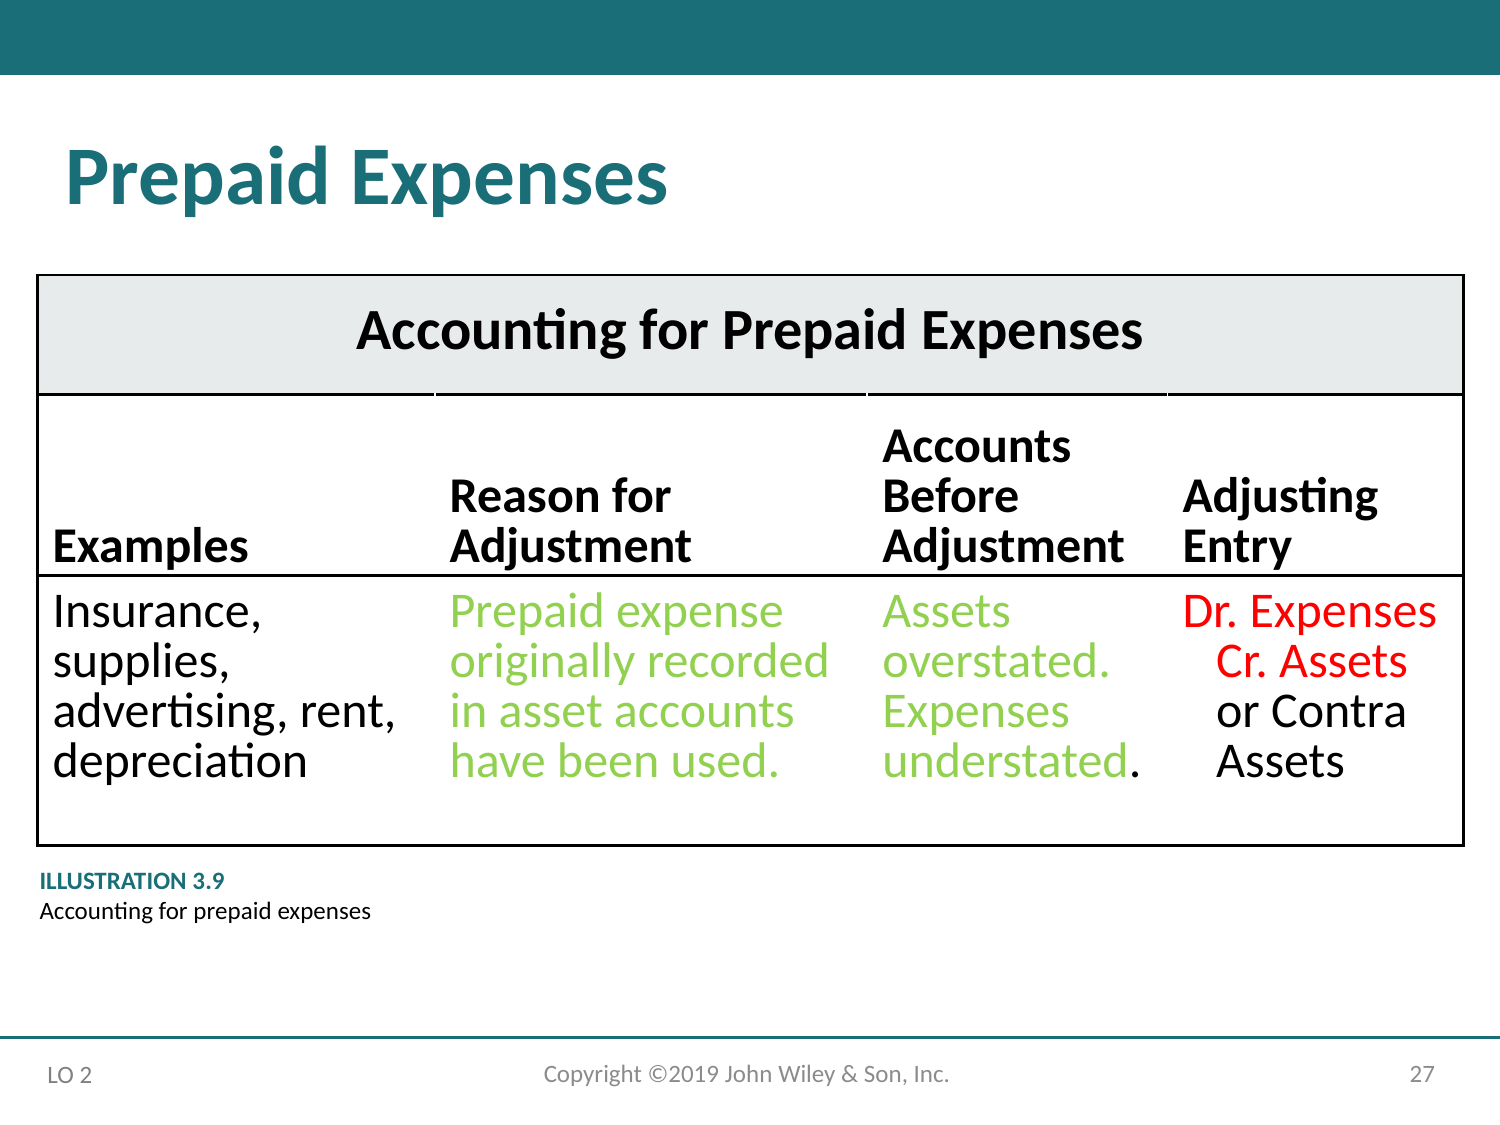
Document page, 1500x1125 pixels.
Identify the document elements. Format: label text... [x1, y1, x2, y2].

table_cell Prepaid expense originally recorded in asset accounts have been used. [436, 577, 866, 844]
table_cell Insurance, supplies, advertising, rent, depreciation [39, 577, 434, 844]
table_cell Examples [39, 396, 434, 574]
table_cell Assets overstated. Expenses understated. [868, 577, 1167, 844]
slide_number 27 [1059, 1042, 1450, 1103]
table_cell Dr. Expenses Cr. Assets or Contra Assets [1168, 577, 1462, 844]
title Prepaid Expenses [50, 125, 1475, 328]
list LO 2 [37, 1051, 118, 1125]
table_header Accounting for Prepaid Expenses [39, 276, 1462, 393]
table_cell Accounts Before Adjustment [868, 396, 1167, 574]
text_box ILLUSTRATION 3.9 Accounting for prepaid expenses [24, 856, 613, 932]
table_cell Reason for Adjustment [436, 396, 866, 574]
footer Copyright ©2019 John Wiley & Son, Inc. [496, 1042, 1004, 1103]
table_cell Adjusting Entry [1168, 396, 1462, 574]
